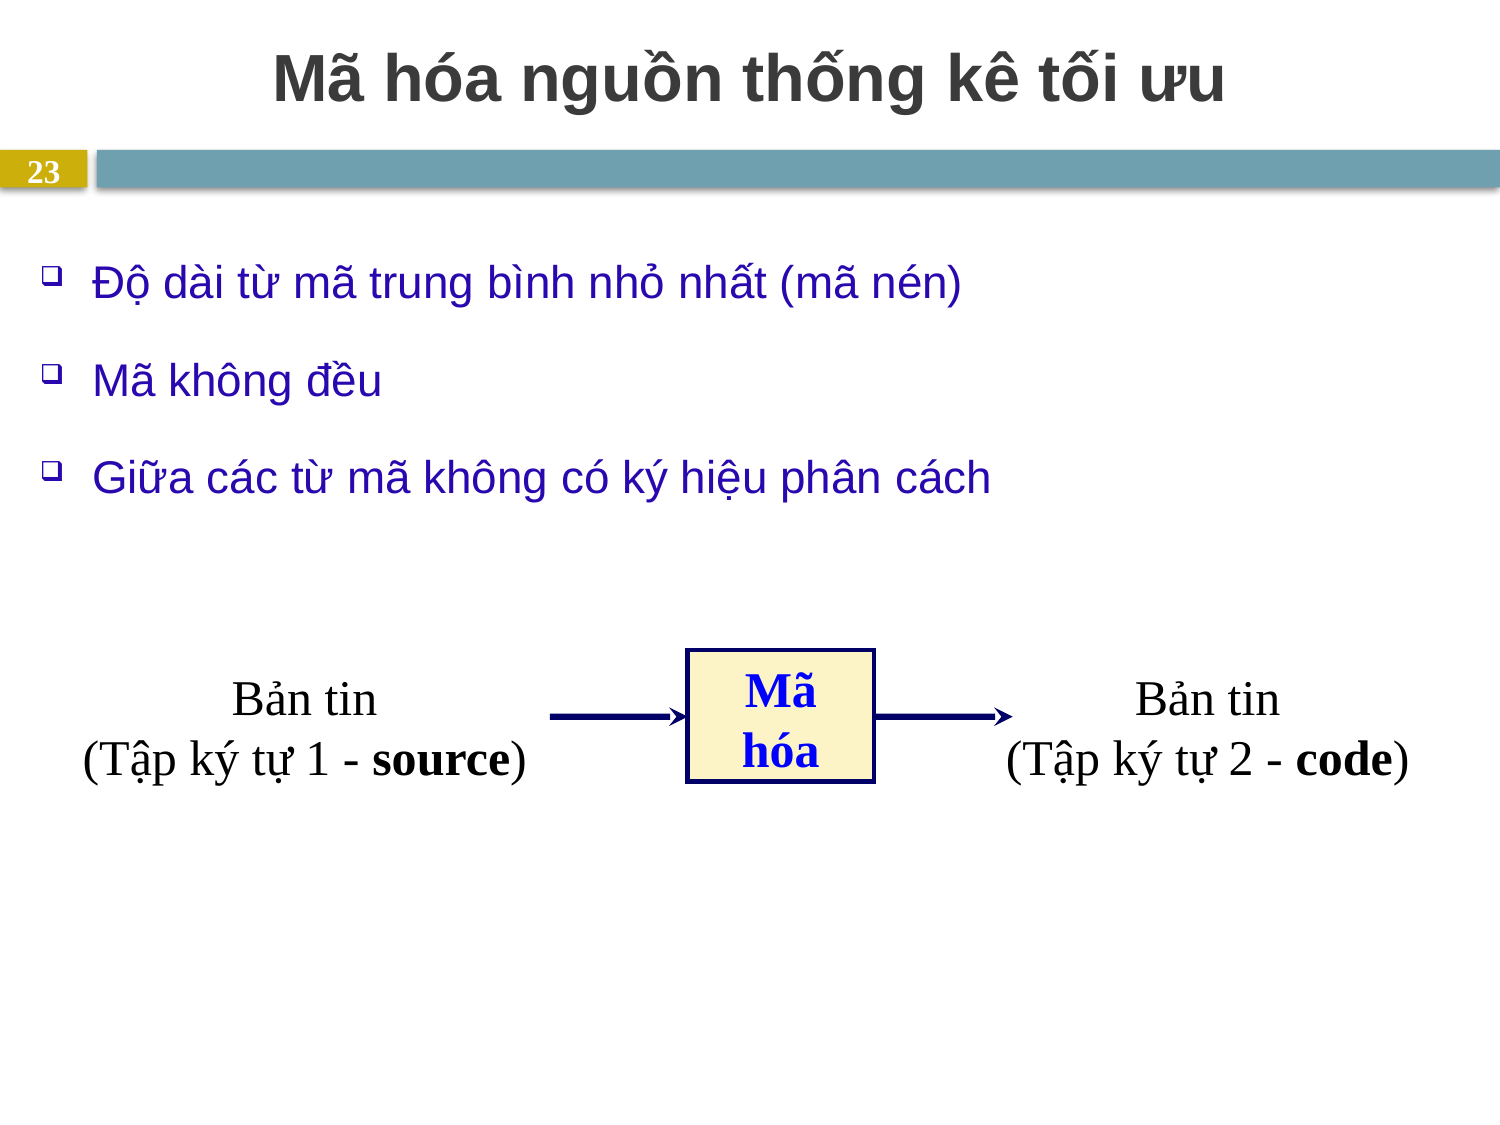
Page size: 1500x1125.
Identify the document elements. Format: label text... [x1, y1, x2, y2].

list Độ dài từ mã trung bình nhỏ nhất (mã nén) Mã không đều Giữa các từ mã không có ký hiệu phân cách [24, 212, 1488, 575]
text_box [62, 649, 1438, 782]
title Mã hóa nguồn thống kê tối ưu [0, 12, 1500, 138]
slide_number 23 [0, 149, 88, 191]
